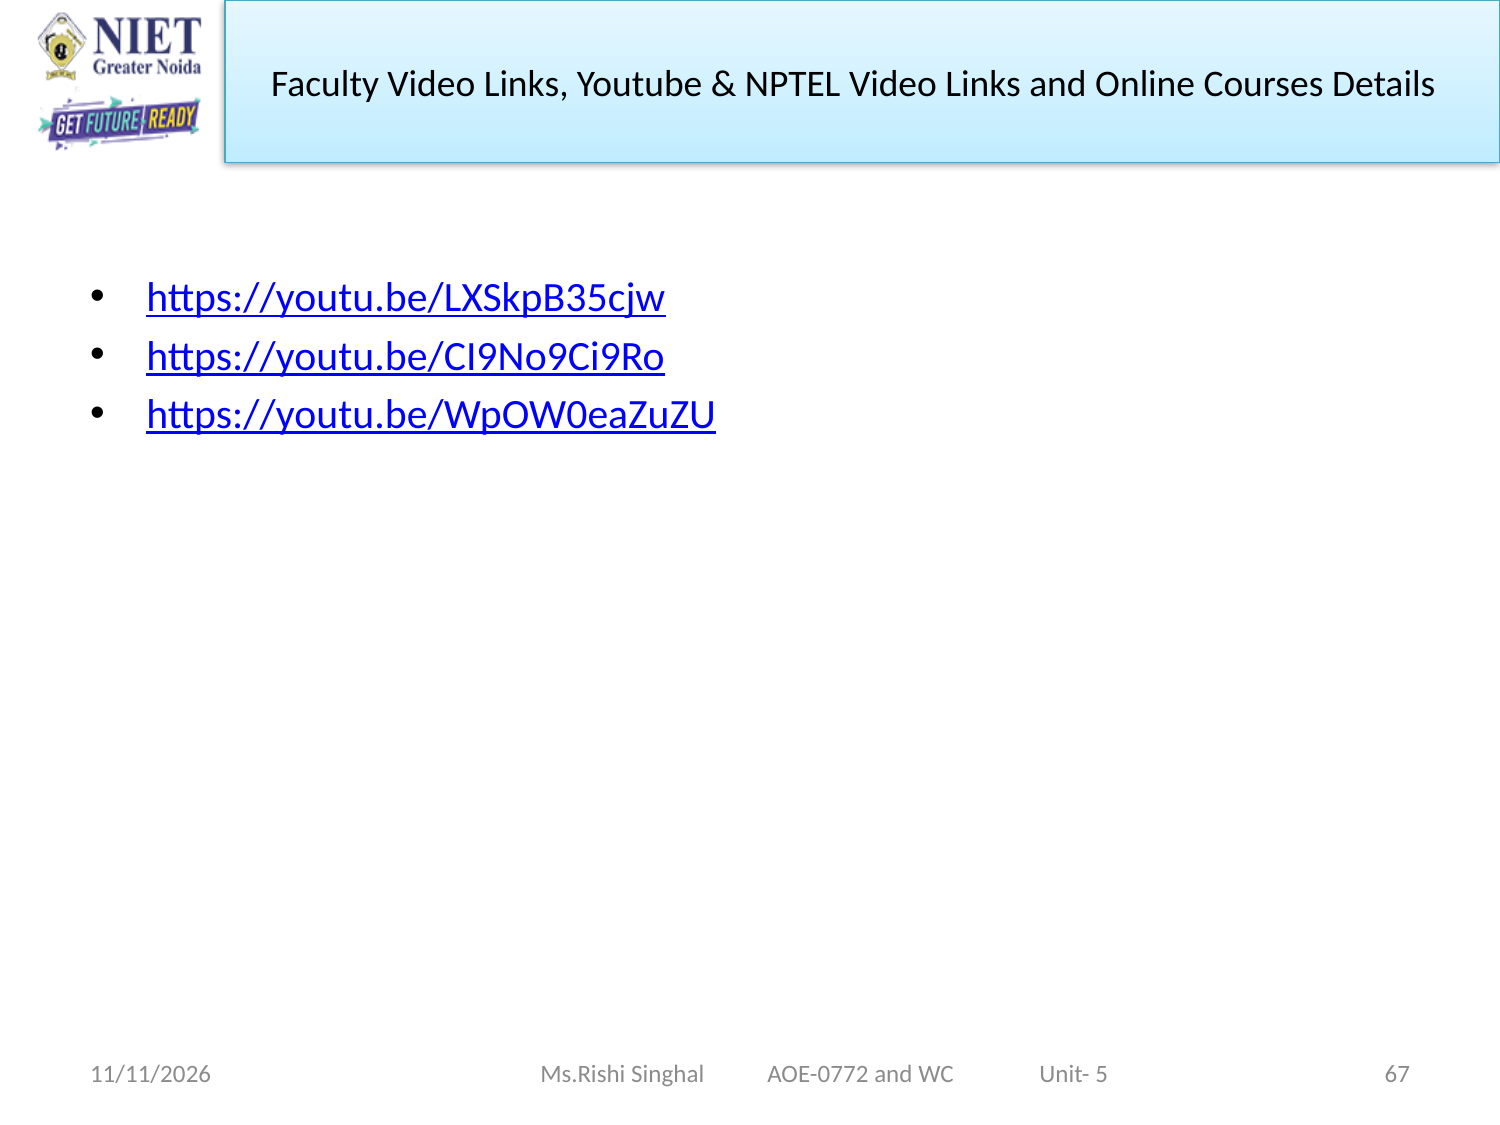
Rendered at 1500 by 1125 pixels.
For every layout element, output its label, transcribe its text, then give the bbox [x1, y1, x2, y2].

picture [0, 0, 238, 163]
slide_number 67 [1074, 1042, 1425, 1103]
list https://youtu.be/LXSkpB35cjw https://youtu.be/CI9No9Ci9Ro https://youtu.be/WpOW0eaZuZU [75, 262, 1425, 1005]
text_box Faculty Video Links, Youtube & NPTEL Video Links and Online Courses Details [238, 0, 1500, 163]
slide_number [75, 1042, 412, 1103]
footer Ms.Rishi Singhal AOE-0772 and WC Unit- 5 [412, 1042, 1074, 1103]
